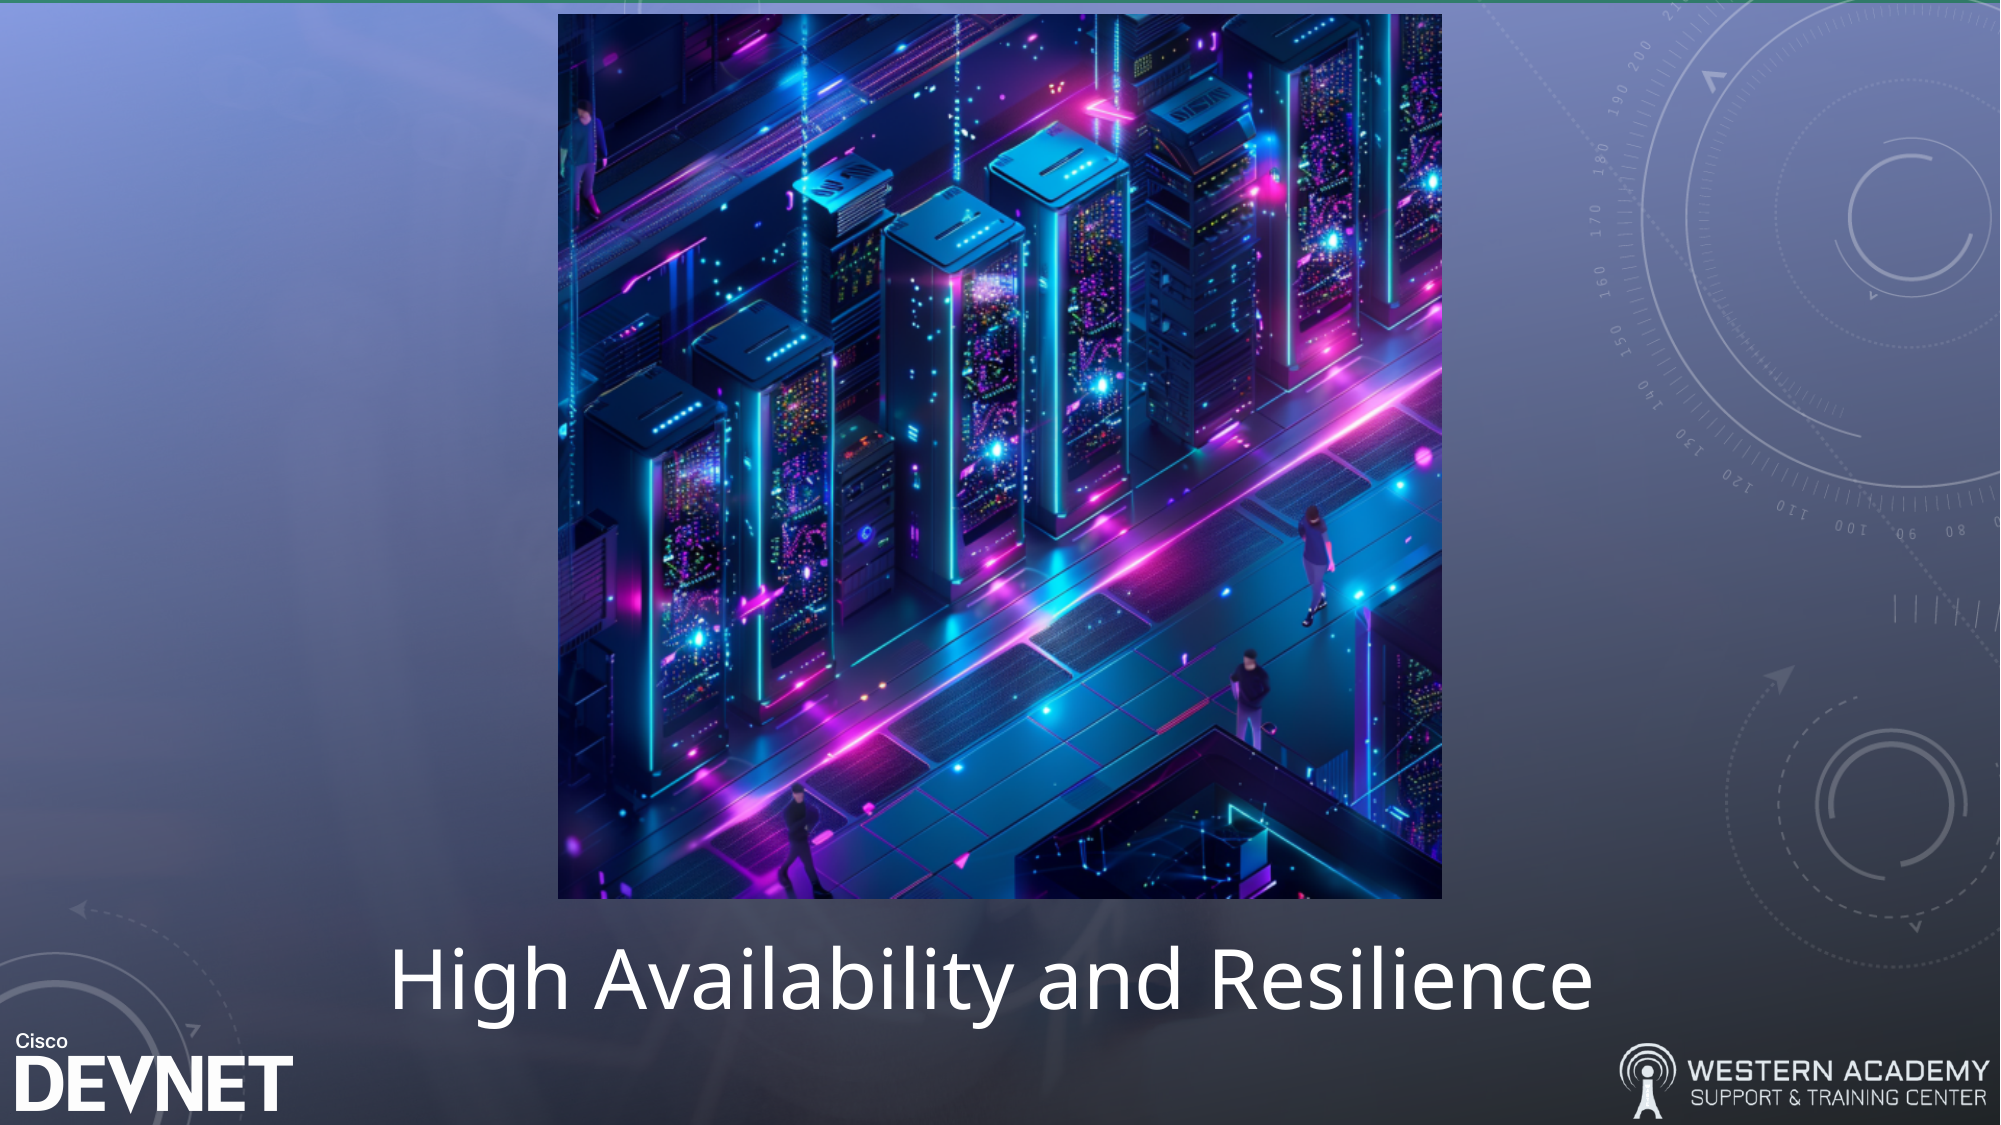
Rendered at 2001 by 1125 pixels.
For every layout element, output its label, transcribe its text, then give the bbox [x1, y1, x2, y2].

picture [0, 0, 2000, 1125]
title High Availability and Resilience [372, 792, 2000, 1034]
